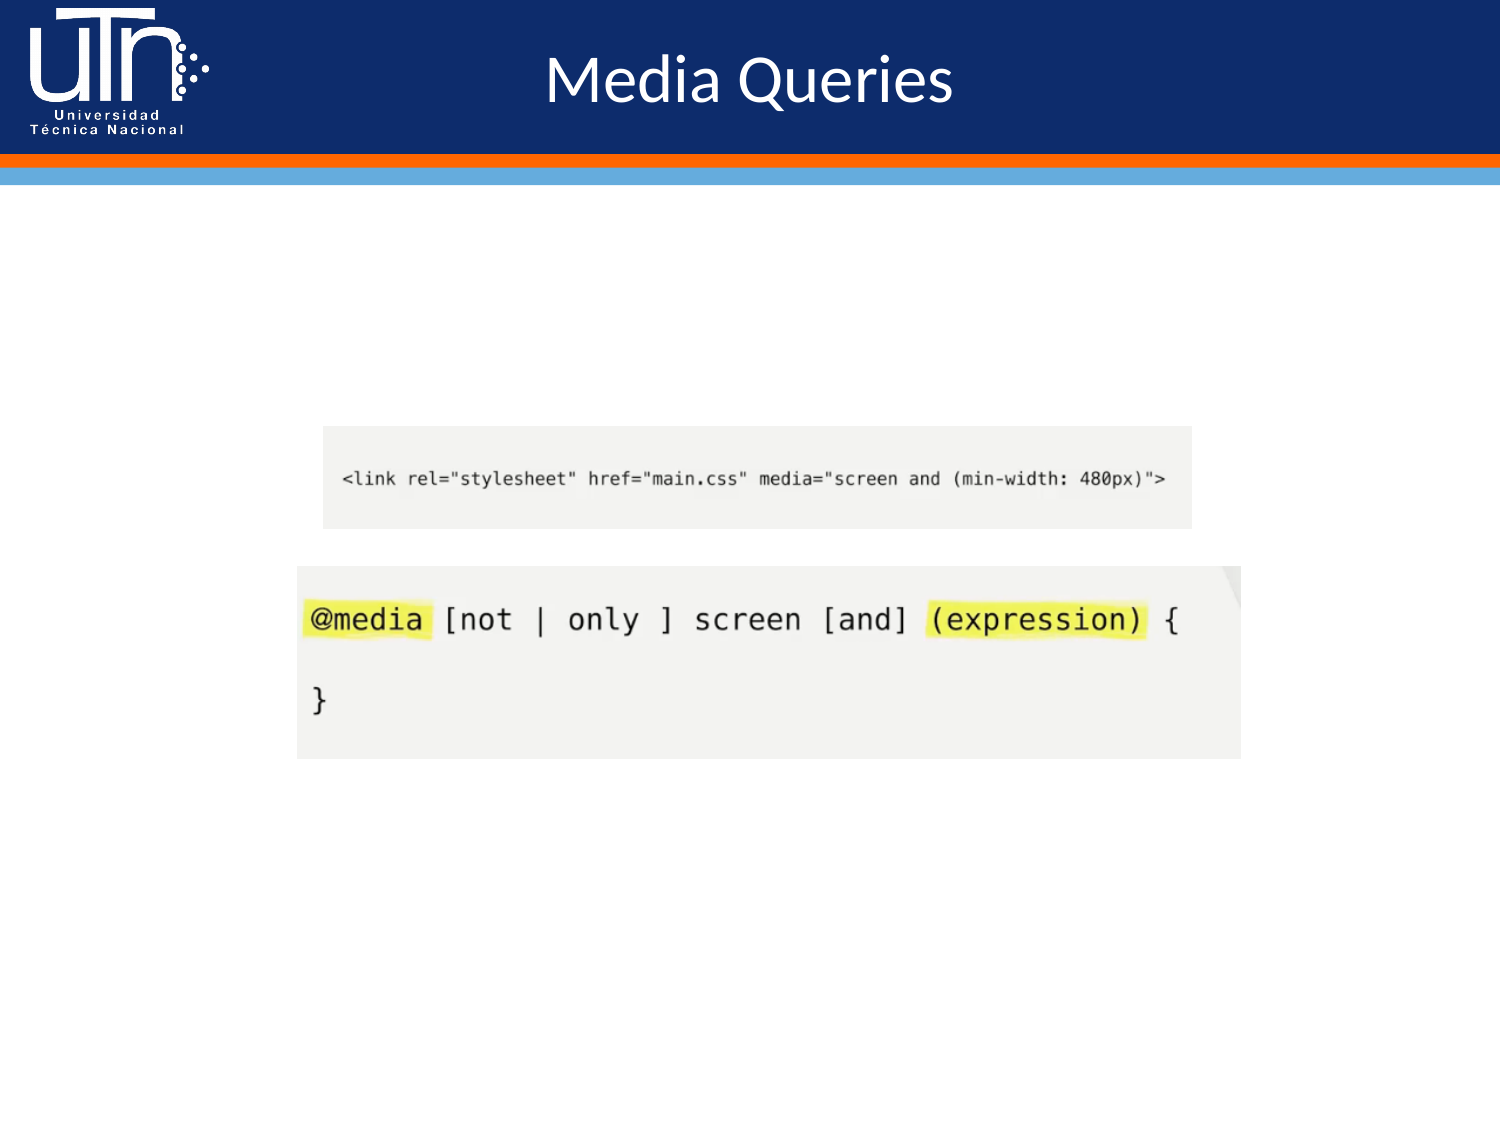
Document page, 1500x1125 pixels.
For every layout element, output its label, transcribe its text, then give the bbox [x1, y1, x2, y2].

picture [297, 566, 1241, 759]
title Media Queries [0, 0, 1500, 154]
picture [322, 426, 1192, 529]
